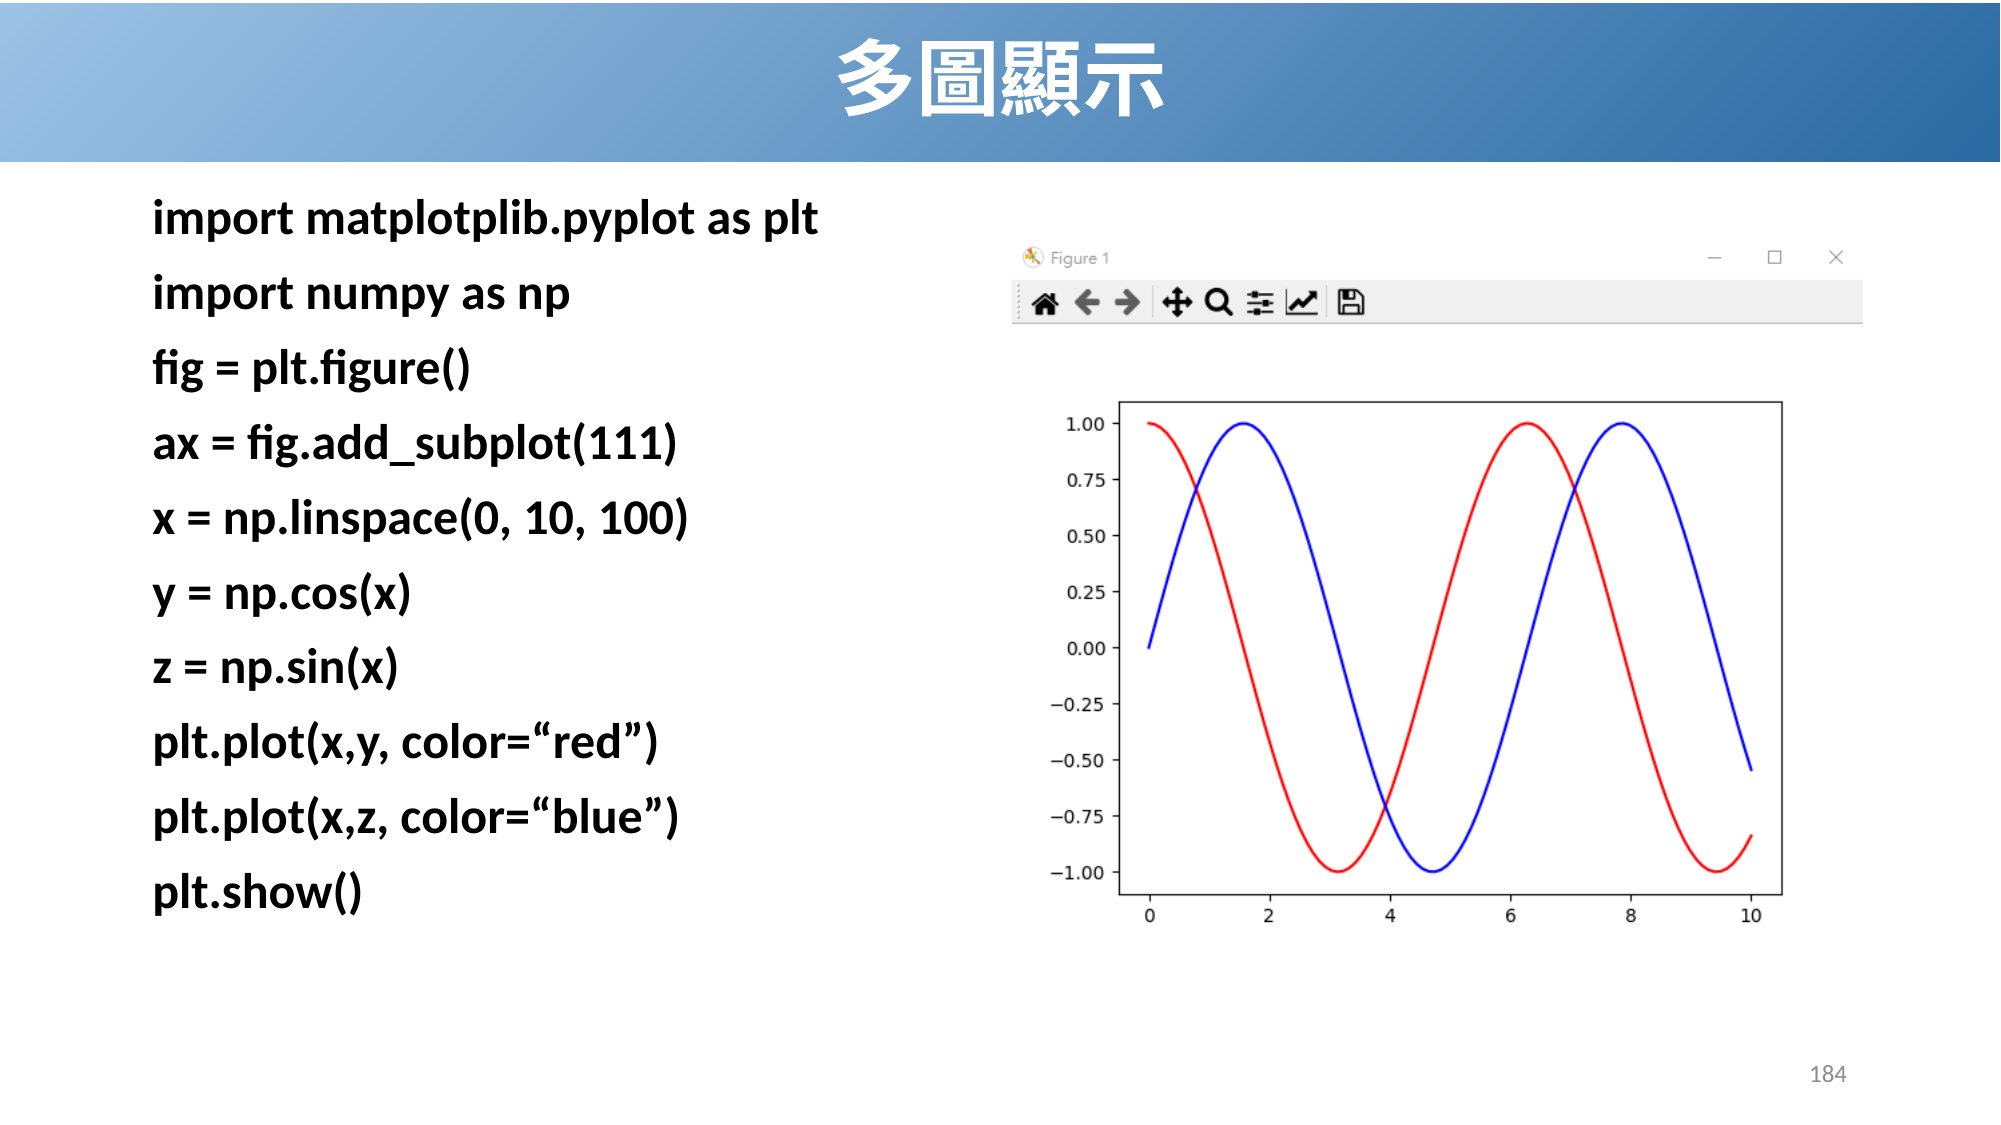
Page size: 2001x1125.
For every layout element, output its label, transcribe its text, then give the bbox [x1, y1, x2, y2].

slide_number 184 [1412, 1042, 1863, 1103]
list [1012, 240, 1863, 958]
title 多圖顯示 [0, 3, 2000, 162]
list import matplotplib.pyplot as plt import numpy as np fig = plt.figure() ax = fig.add_subplot(111) x = np.linspace(0, 10, 100) y = np.cos(x) z = np.sin(x) plt.plot(x,y, color=“red”) plt.plot(x,z, color=“blue”) plt.show() [137, 184, 988, 1014]
